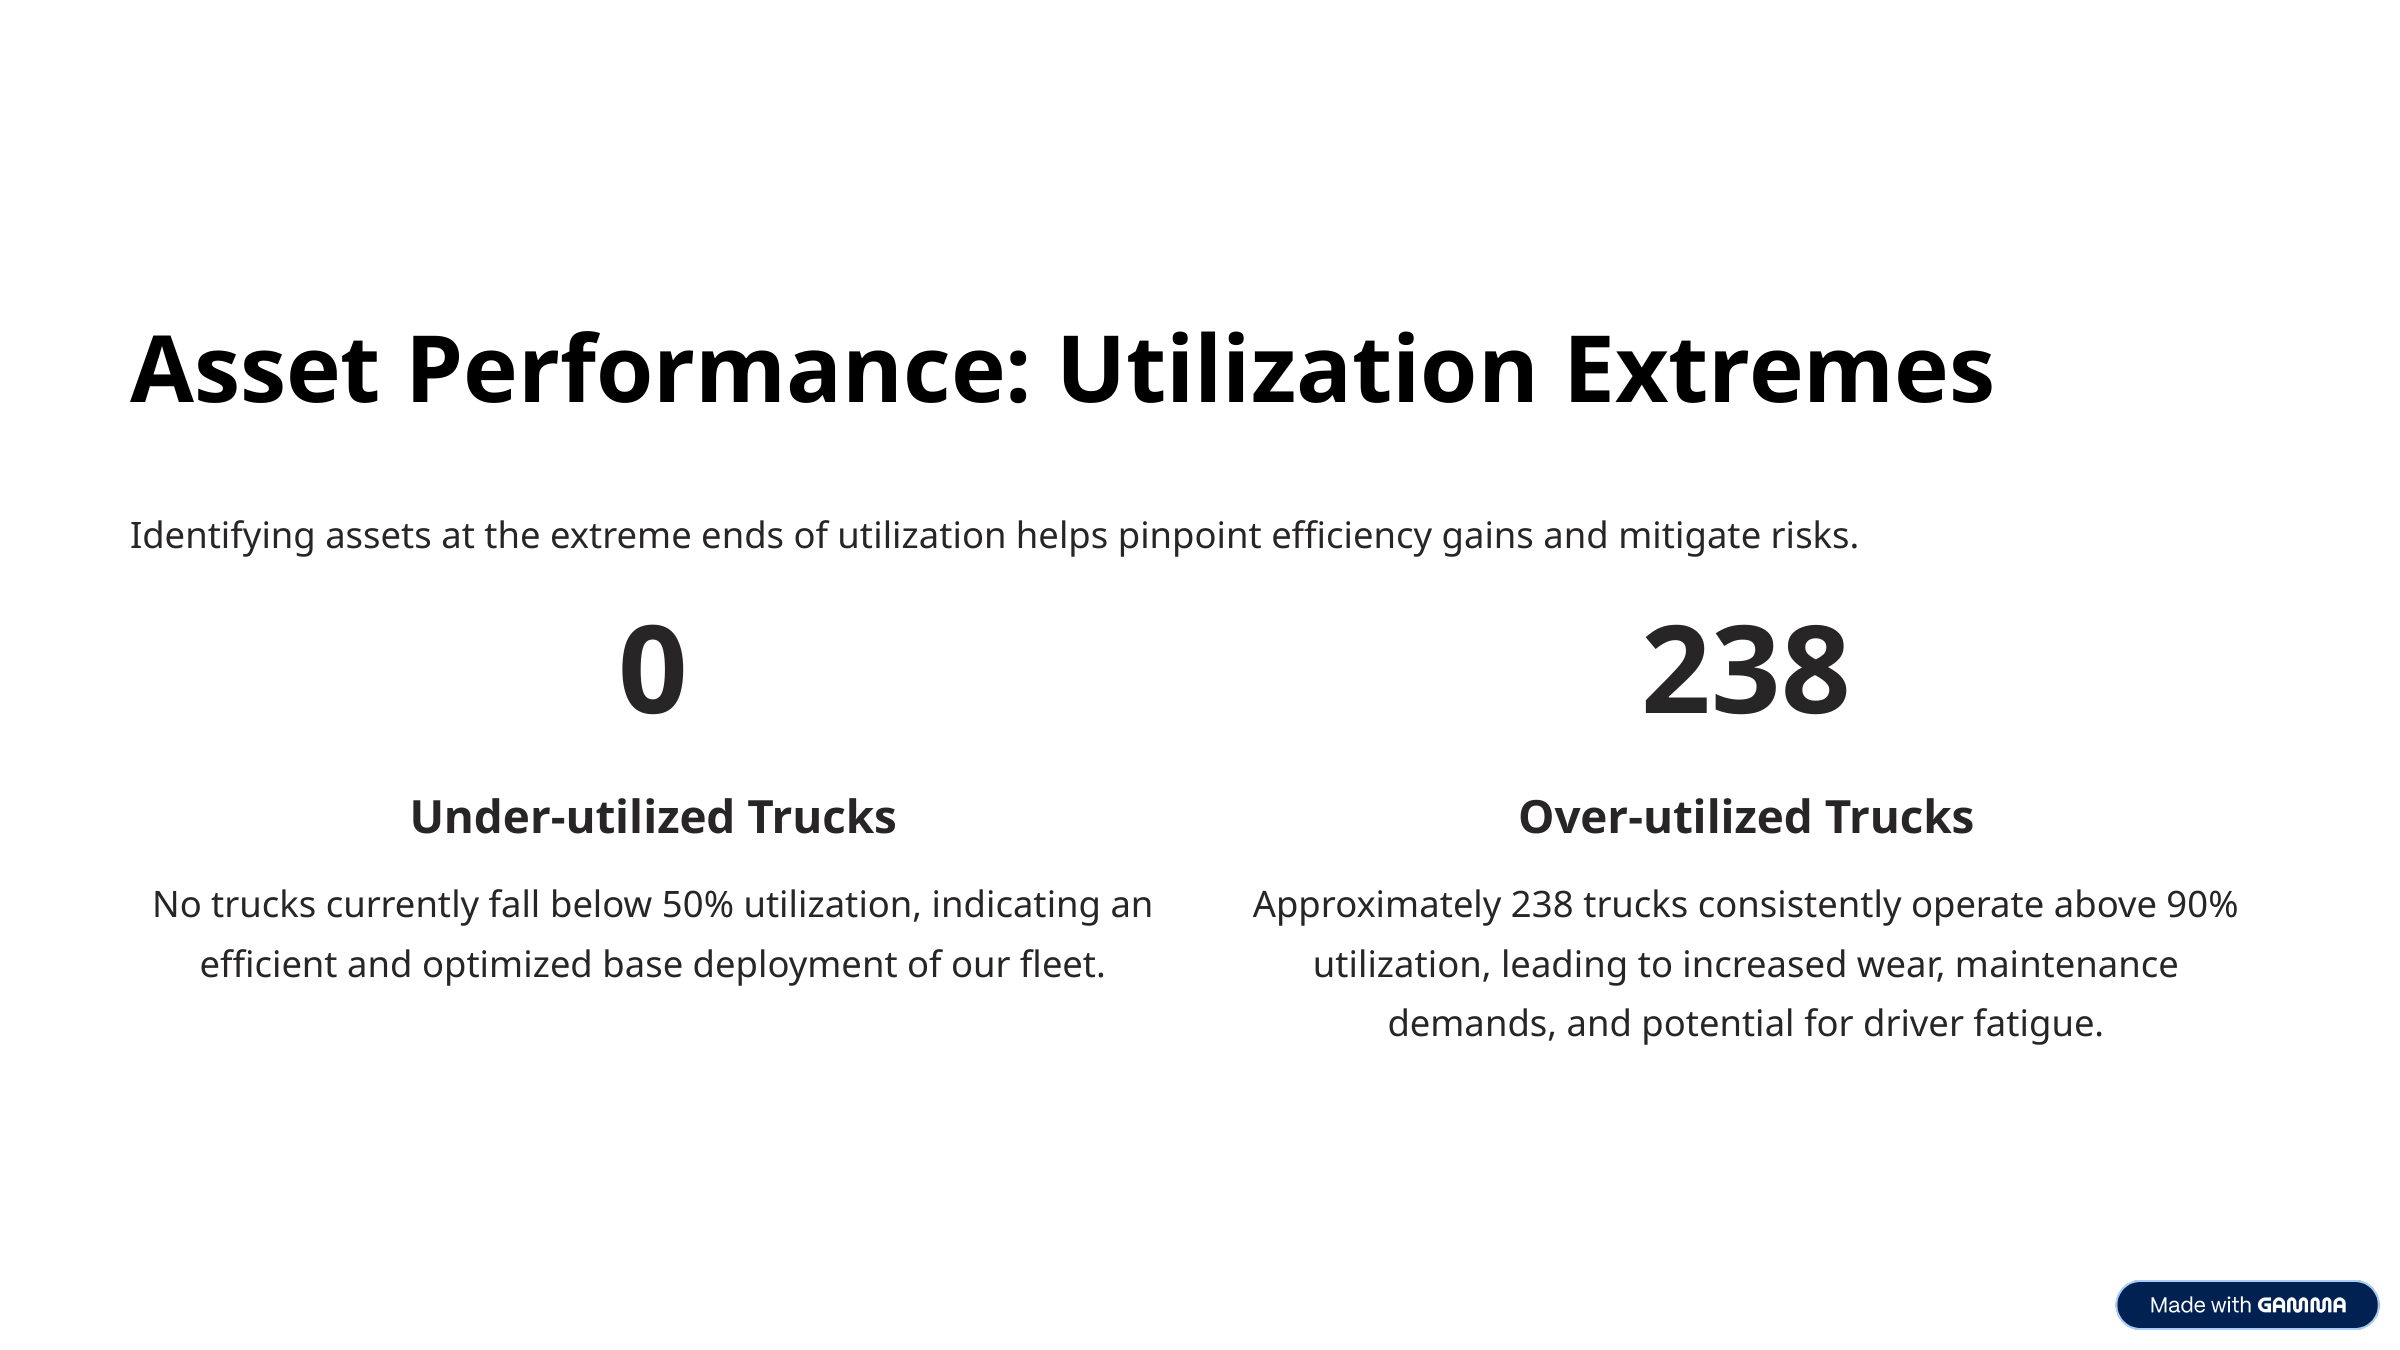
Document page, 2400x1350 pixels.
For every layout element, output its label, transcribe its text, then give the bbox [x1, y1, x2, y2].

text_box Under-utilized Trucks [406, 785, 900, 844]
text_box No trucks currently fall below 50% utilization, indicating an efficient and optimized base deployment of our fleet. [130, 865, 1177, 985]
text_box 0 [130, 616, 1177, 739]
picture [2106, 1271, 2389, 1339]
text_box Approximately 238 trucks consistently operate above 90% utilization, leading to increased wear, maintenance demands, and potential for driver fatigue. [1223, 865, 2270, 1045]
text_box Asset Performance: Utilization Extremes [130, 305, 1970, 422]
text_box Identifying assets at the extreme ends of utilization helps pinpoint efficiency gains and mitigate risks. [130, 496, 2270, 556]
text_box Over-utilized Trucks [1513, 785, 1979, 844]
text_box 238 [1223, 616, 2270, 739]
